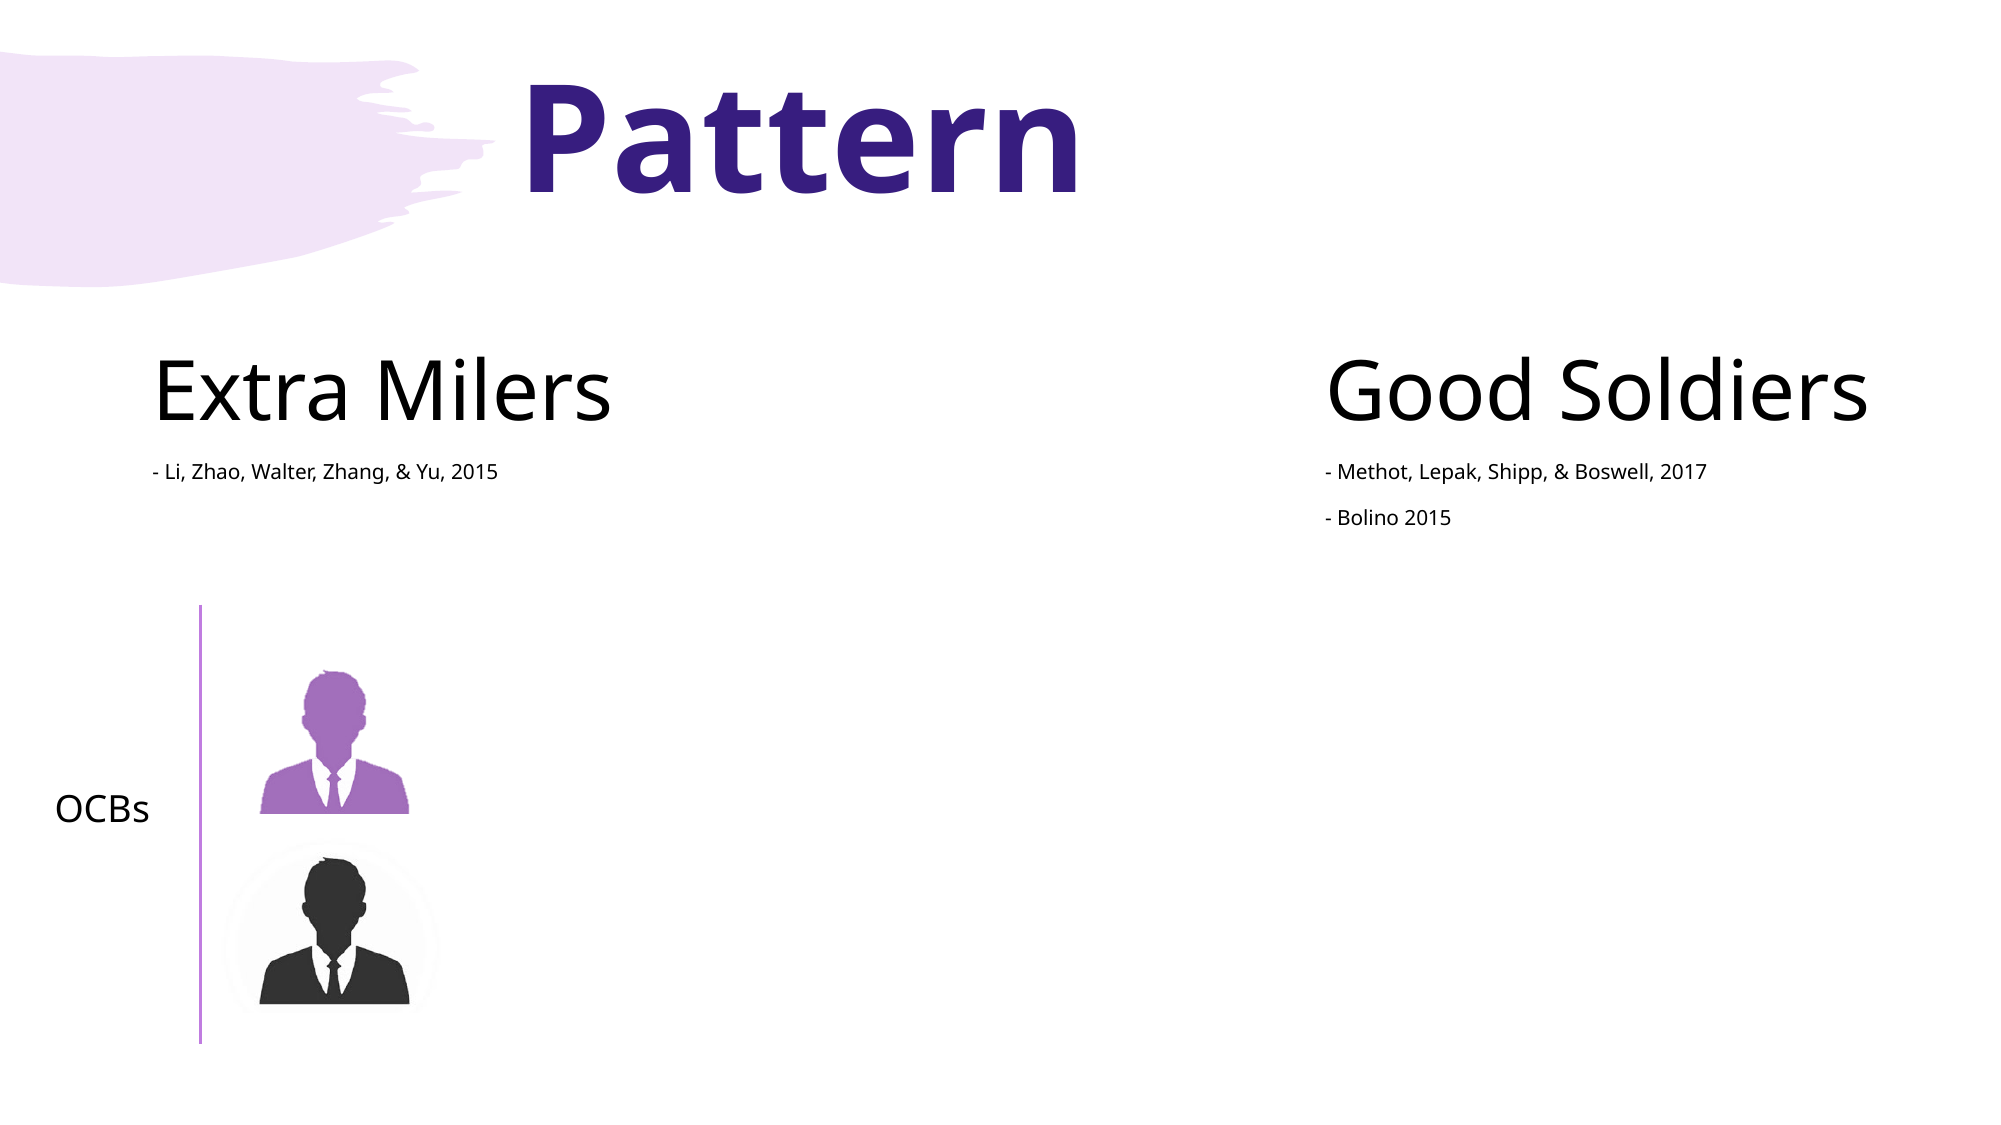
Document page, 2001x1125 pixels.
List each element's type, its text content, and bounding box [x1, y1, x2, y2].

text_box OCBs [39, 777, 165, 838]
picture [211, 827, 453, 1013]
picture [211, 640, 453, 826]
list Extra Milers - Li, Zhao, Walter, Zhang, & Yu, 2015 [137, 329, 690, 1013]
text_box Good Soldiers - Methot, Lepak, Shipp, & Boswell, 2017 - Bolino 2015 [1309, 329, 1908, 1013]
text_box Pattern [502, 35, 1102, 230]
